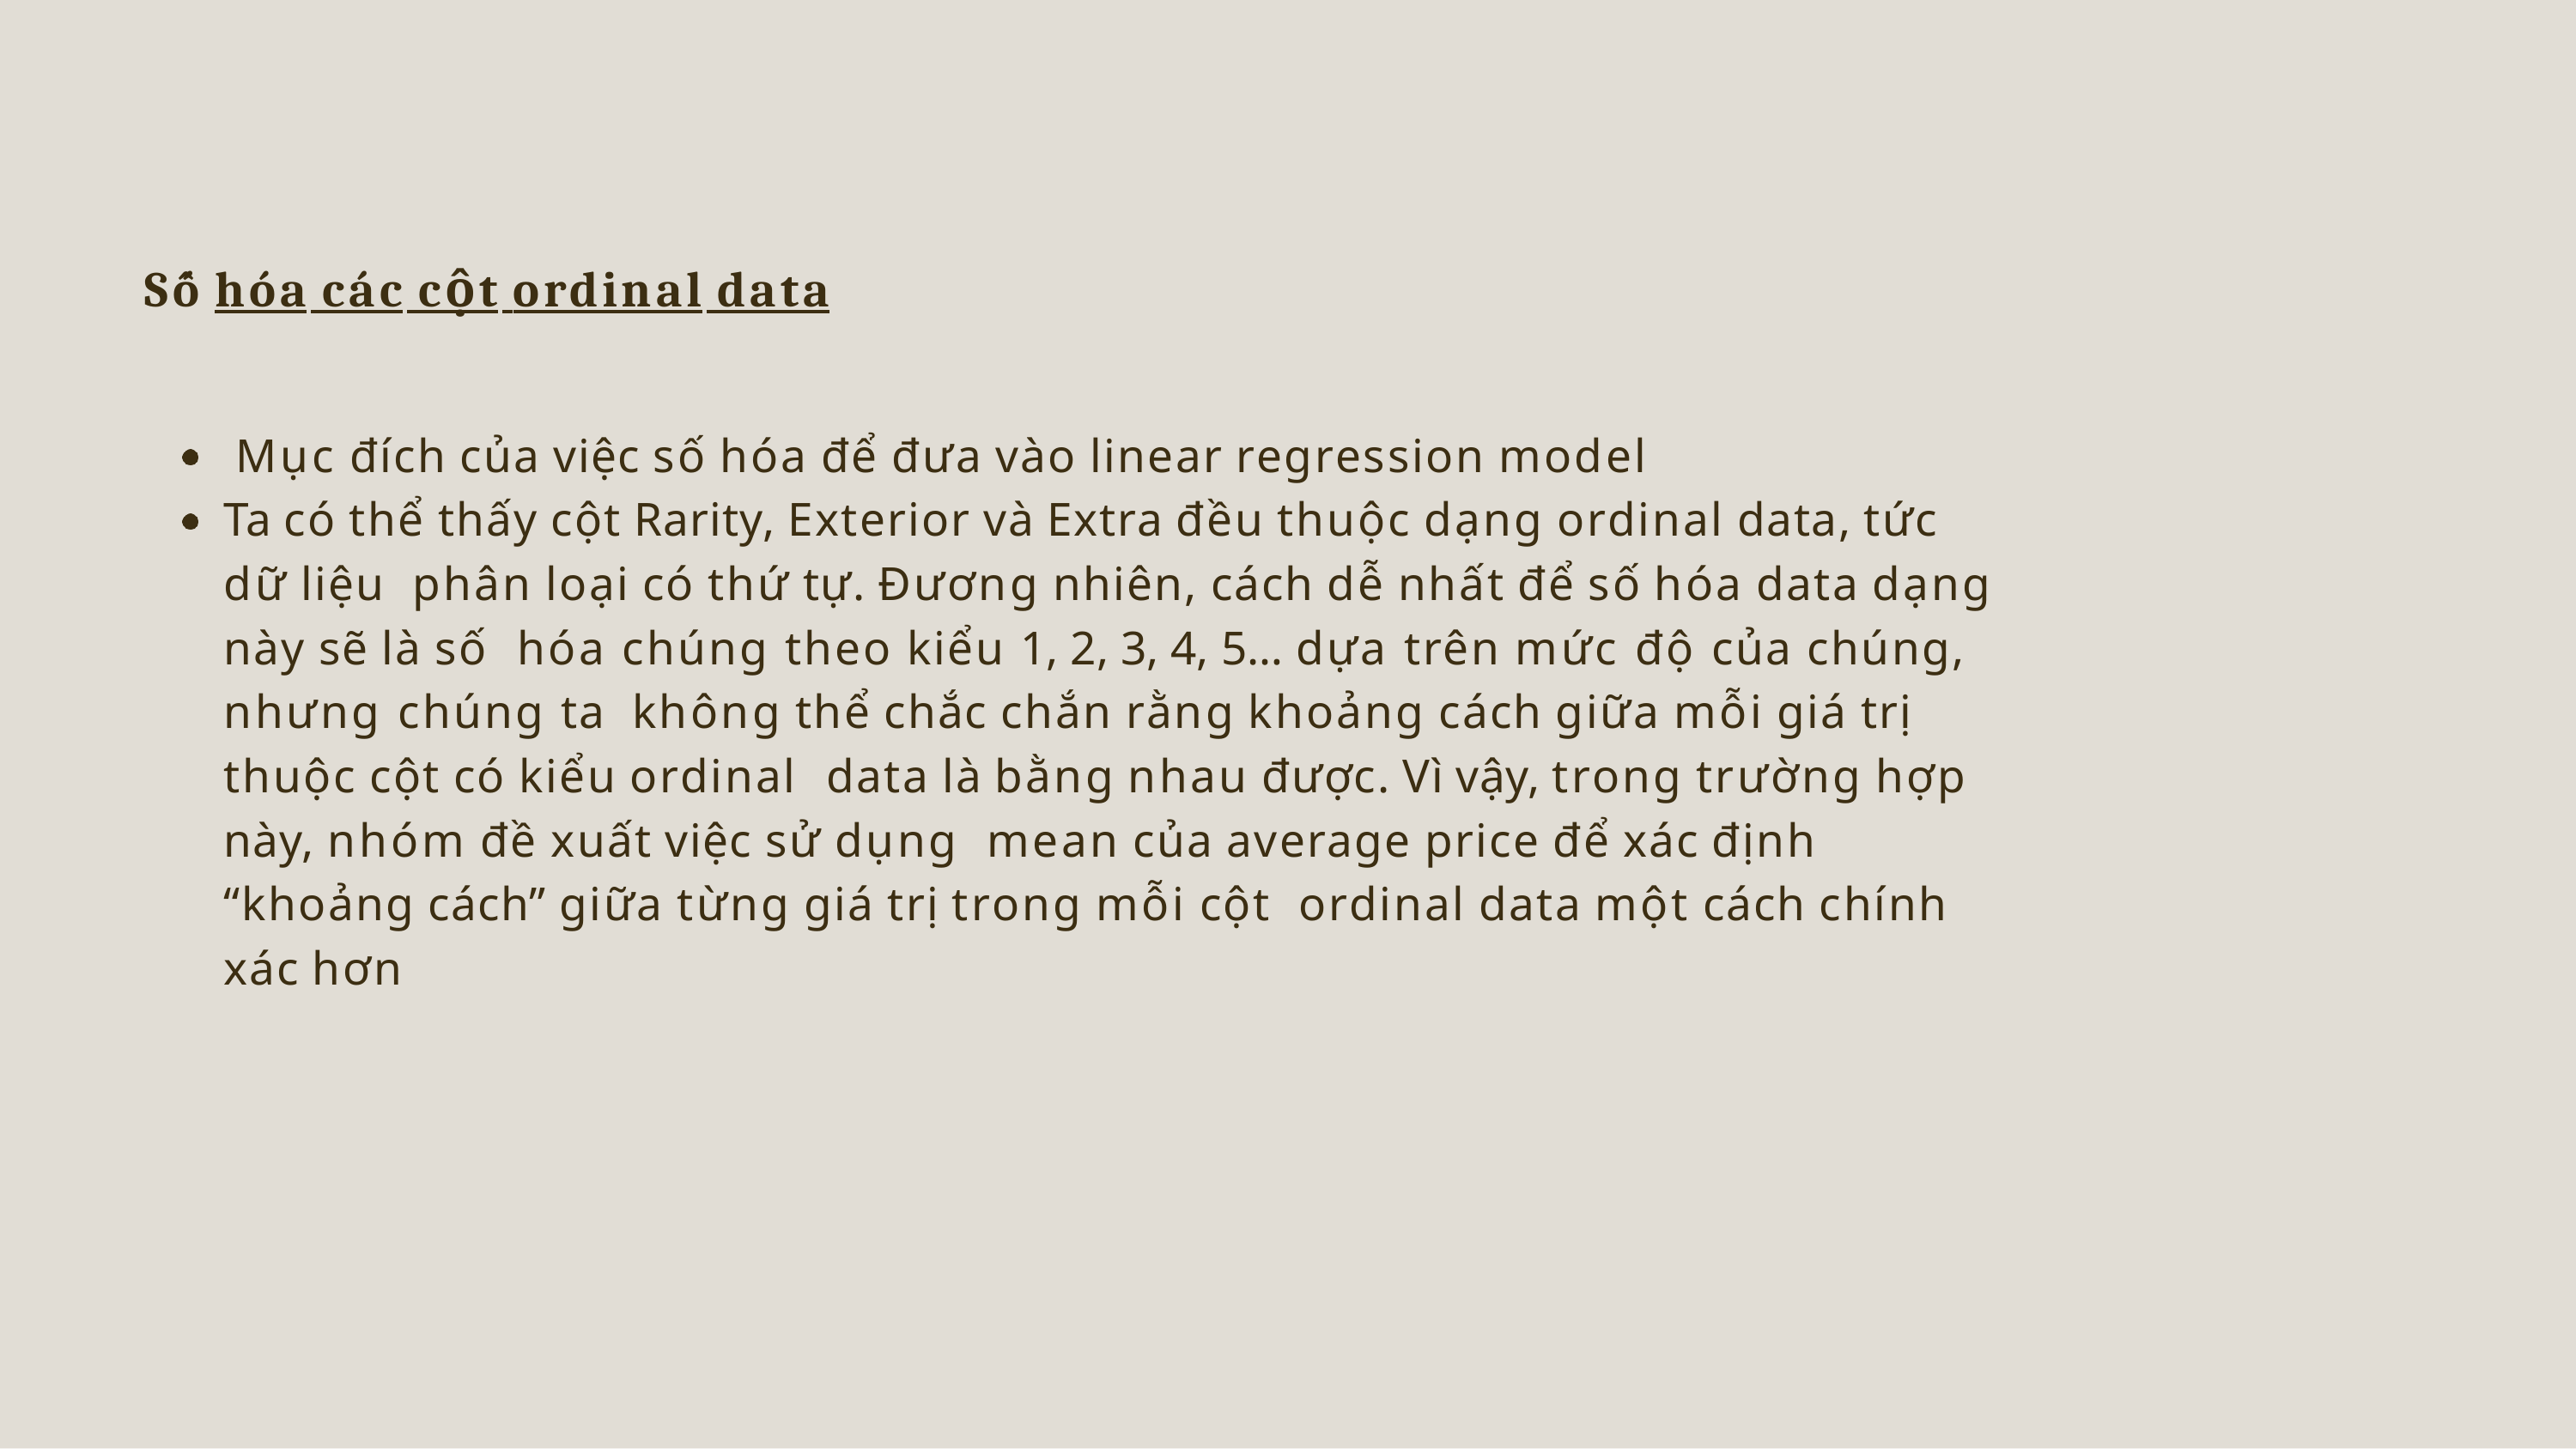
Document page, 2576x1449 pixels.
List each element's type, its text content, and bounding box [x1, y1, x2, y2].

picture [181, 512, 198, 530]
picture [181, 448, 198, 466]
title Số hóa các cột ordinal data [123, 253, 2453, 499]
text_box Mục đích của việc số hóa để đưa vào linear regression model Ta có thể thấy cột Rarity, Exterior và Extra đều thuộc dạng ordinal data, tức dữ liệu phân loại có thứ tự. Đương nhiên, cách dễ nhất để số hóa data dạng này sẽ là số hóa chúng theo kiểu 1, 2, 3, 4, 5… dựa trên mức độ của chúng, nhưng chúng ta không thể chắc chắn rằng khoảng cách giữa mỗi giá trị thuộc cột có kiểu ordinal data là bằng nhau được. Vì vậy, trong trường hợp này, nhóm đề xuất việc sử dụng mean của average price để xác định “khoảng cách” giữa từng giá trị trong mỗi cột ordinal data một cách chính xác hơn [222, 415, 2017, 994]
